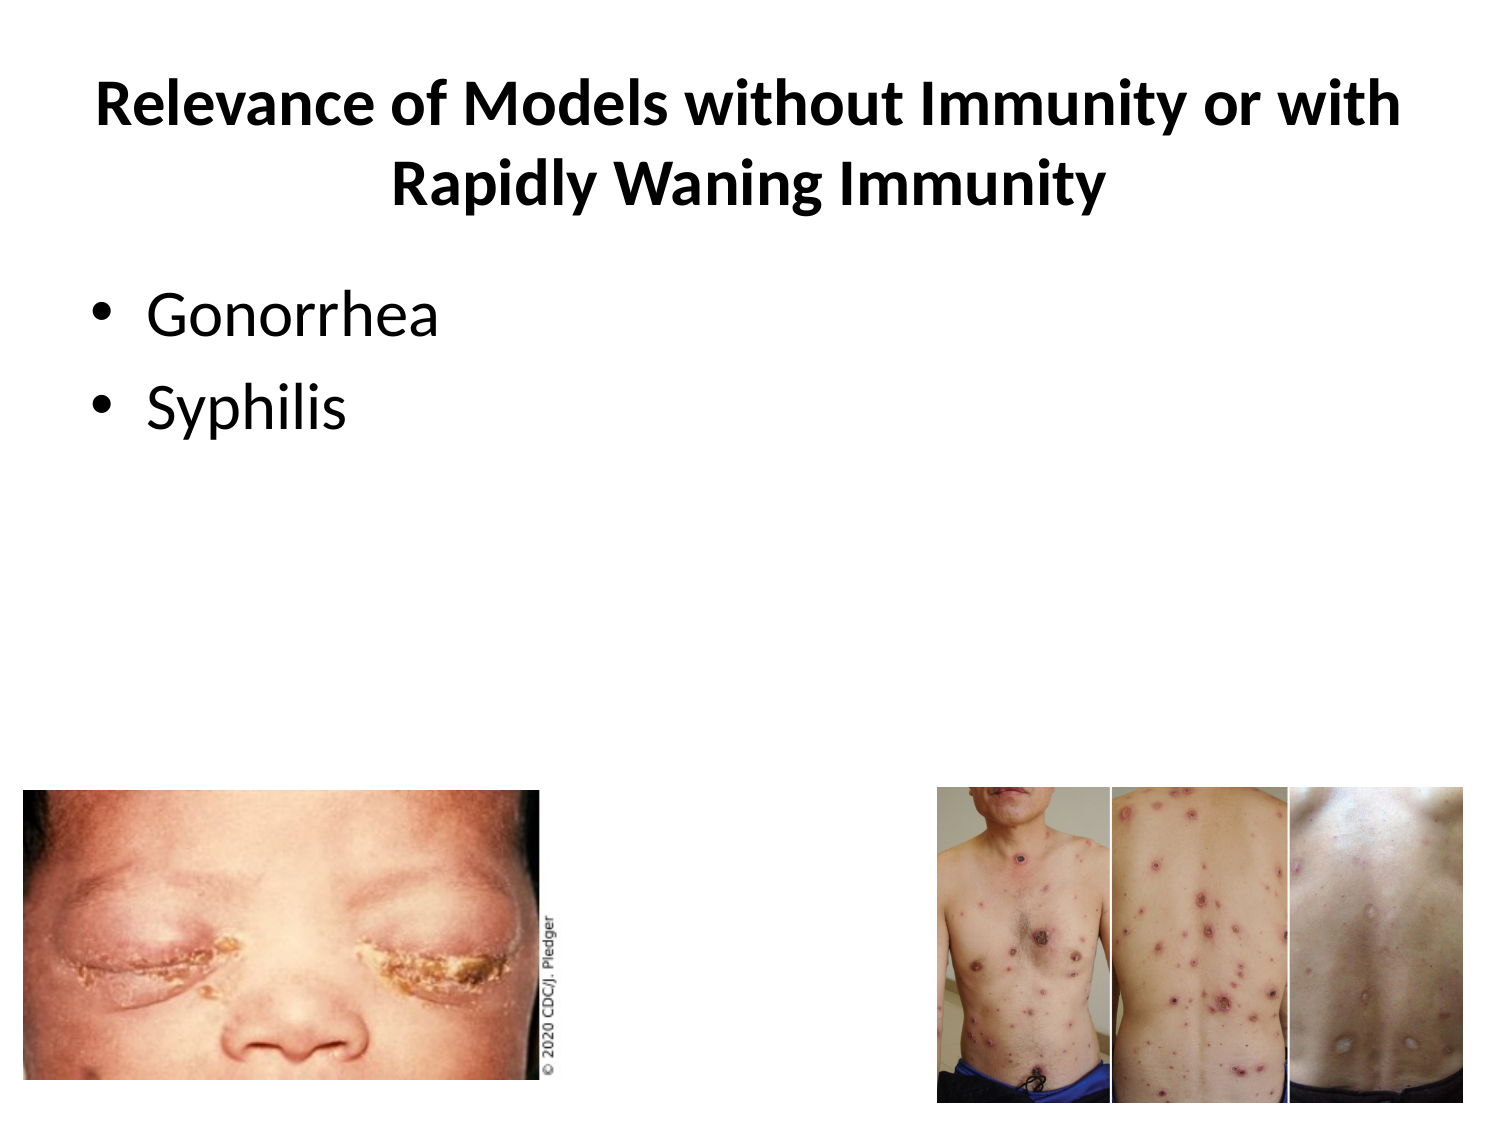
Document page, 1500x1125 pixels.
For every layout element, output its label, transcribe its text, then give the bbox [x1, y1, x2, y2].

list Gonorrhea Syphilis [75, 262, 1425, 1005]
picture [23, 790, 563, 1081]
title Relevance of Models without Immunity or with Rapidly Waning Immunity [75, 45, 1425, 233]
picture [937, 787, 1463, 1104]
